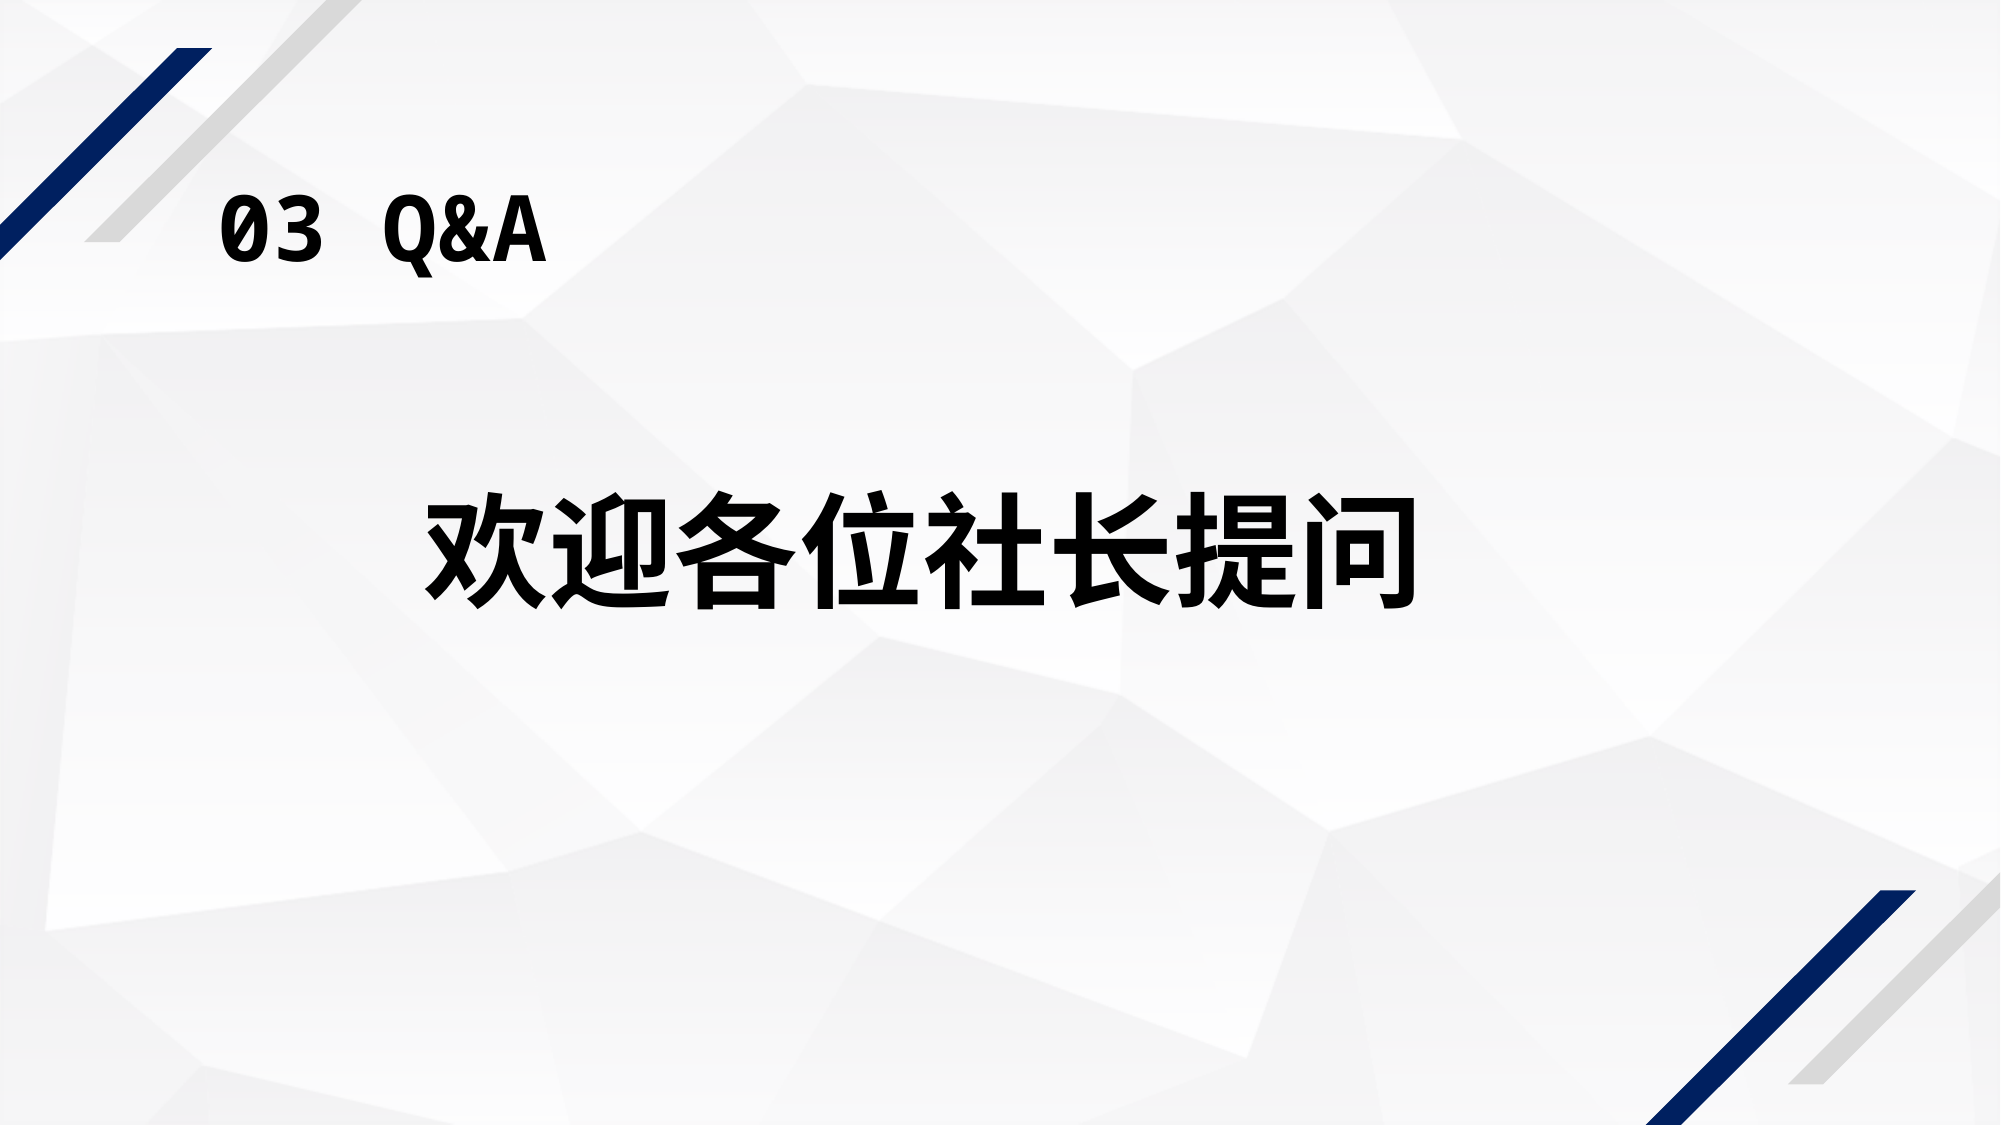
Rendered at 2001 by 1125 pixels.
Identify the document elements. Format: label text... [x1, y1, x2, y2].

picture [0, 0, 2001, 1125]
text_box 03 Q&A [203, 162, 1416, 287]
text_box 欢迎各位社长提问 [409, 465, 1857, 631]
